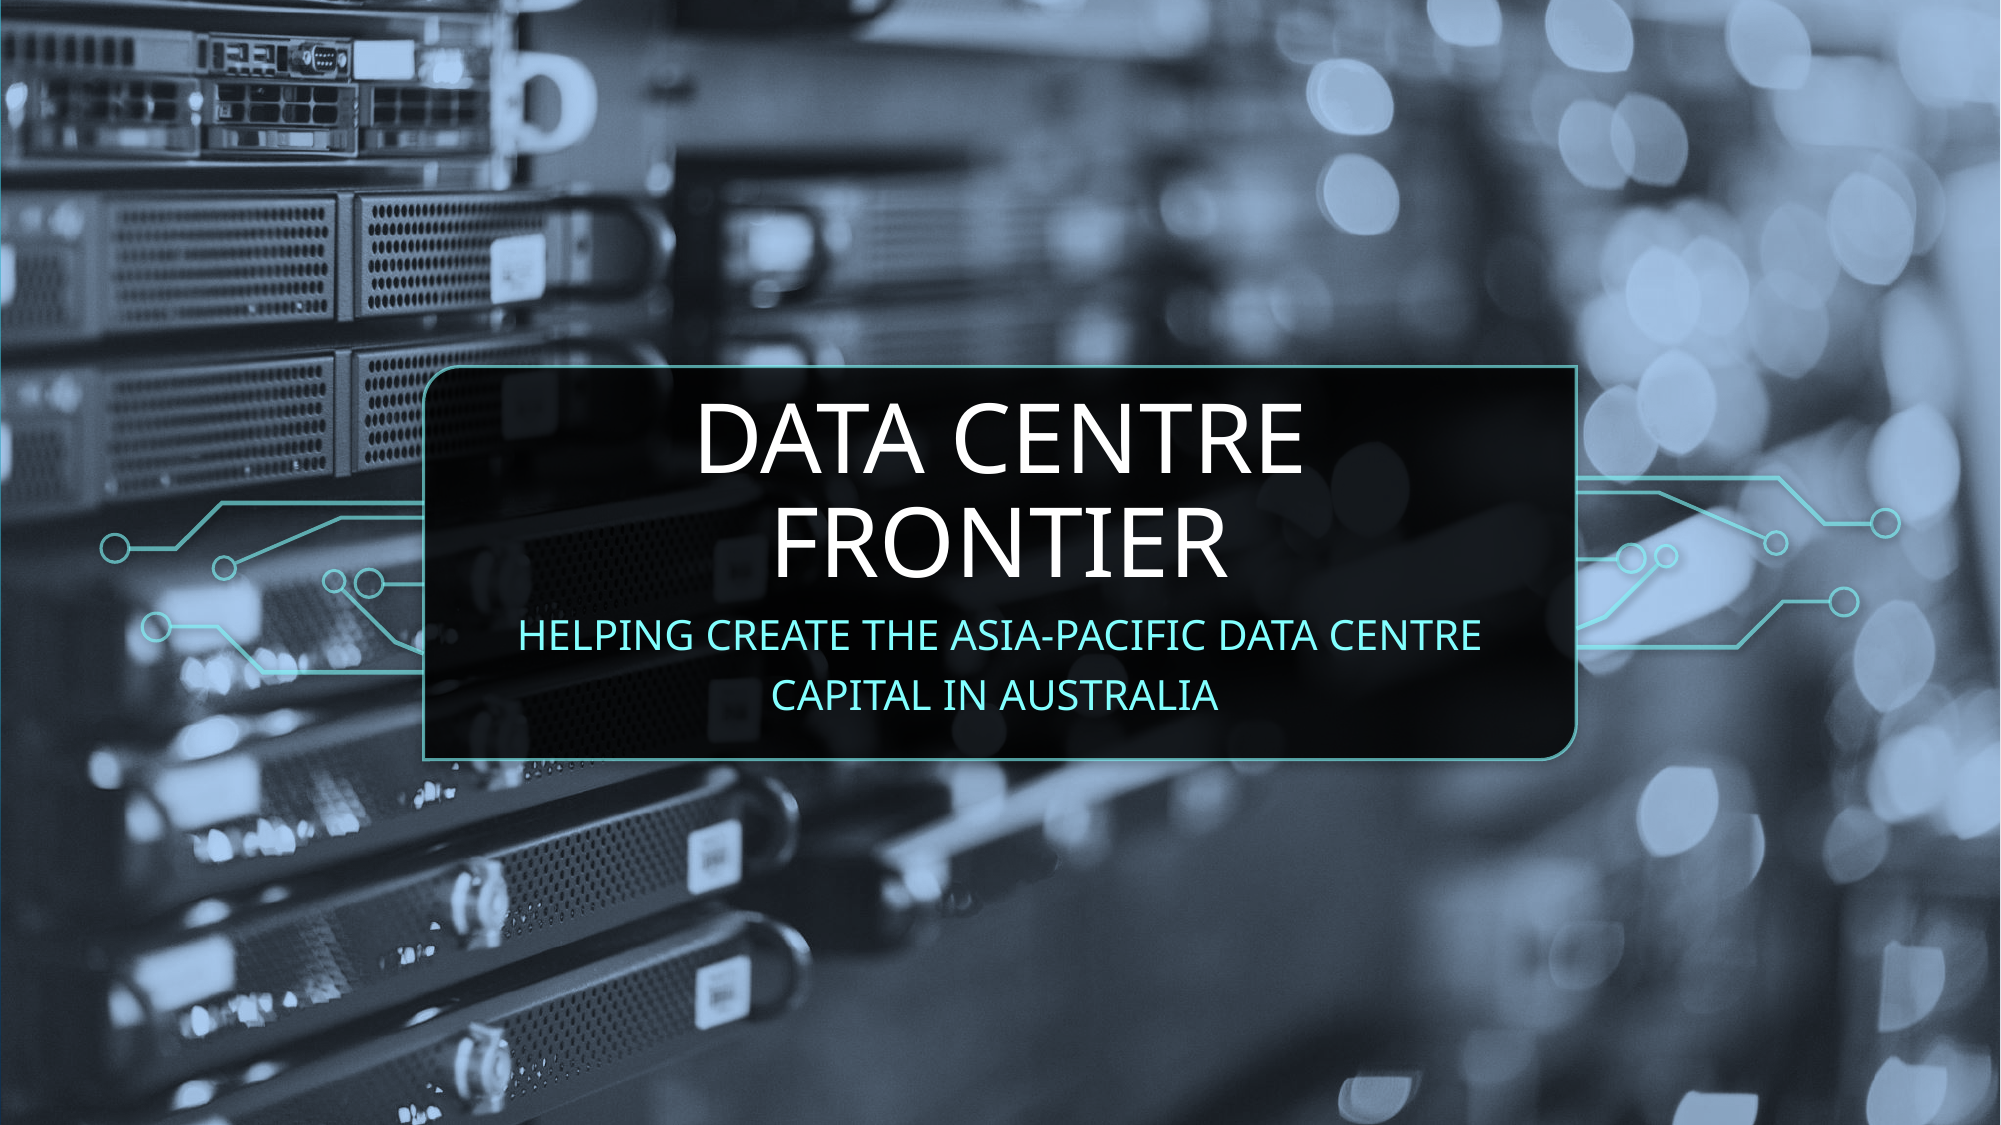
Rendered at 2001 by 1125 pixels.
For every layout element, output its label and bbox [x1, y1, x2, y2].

text_box [99, 366, 1902, 760]
picture [0, 0, 2000, 1125]
